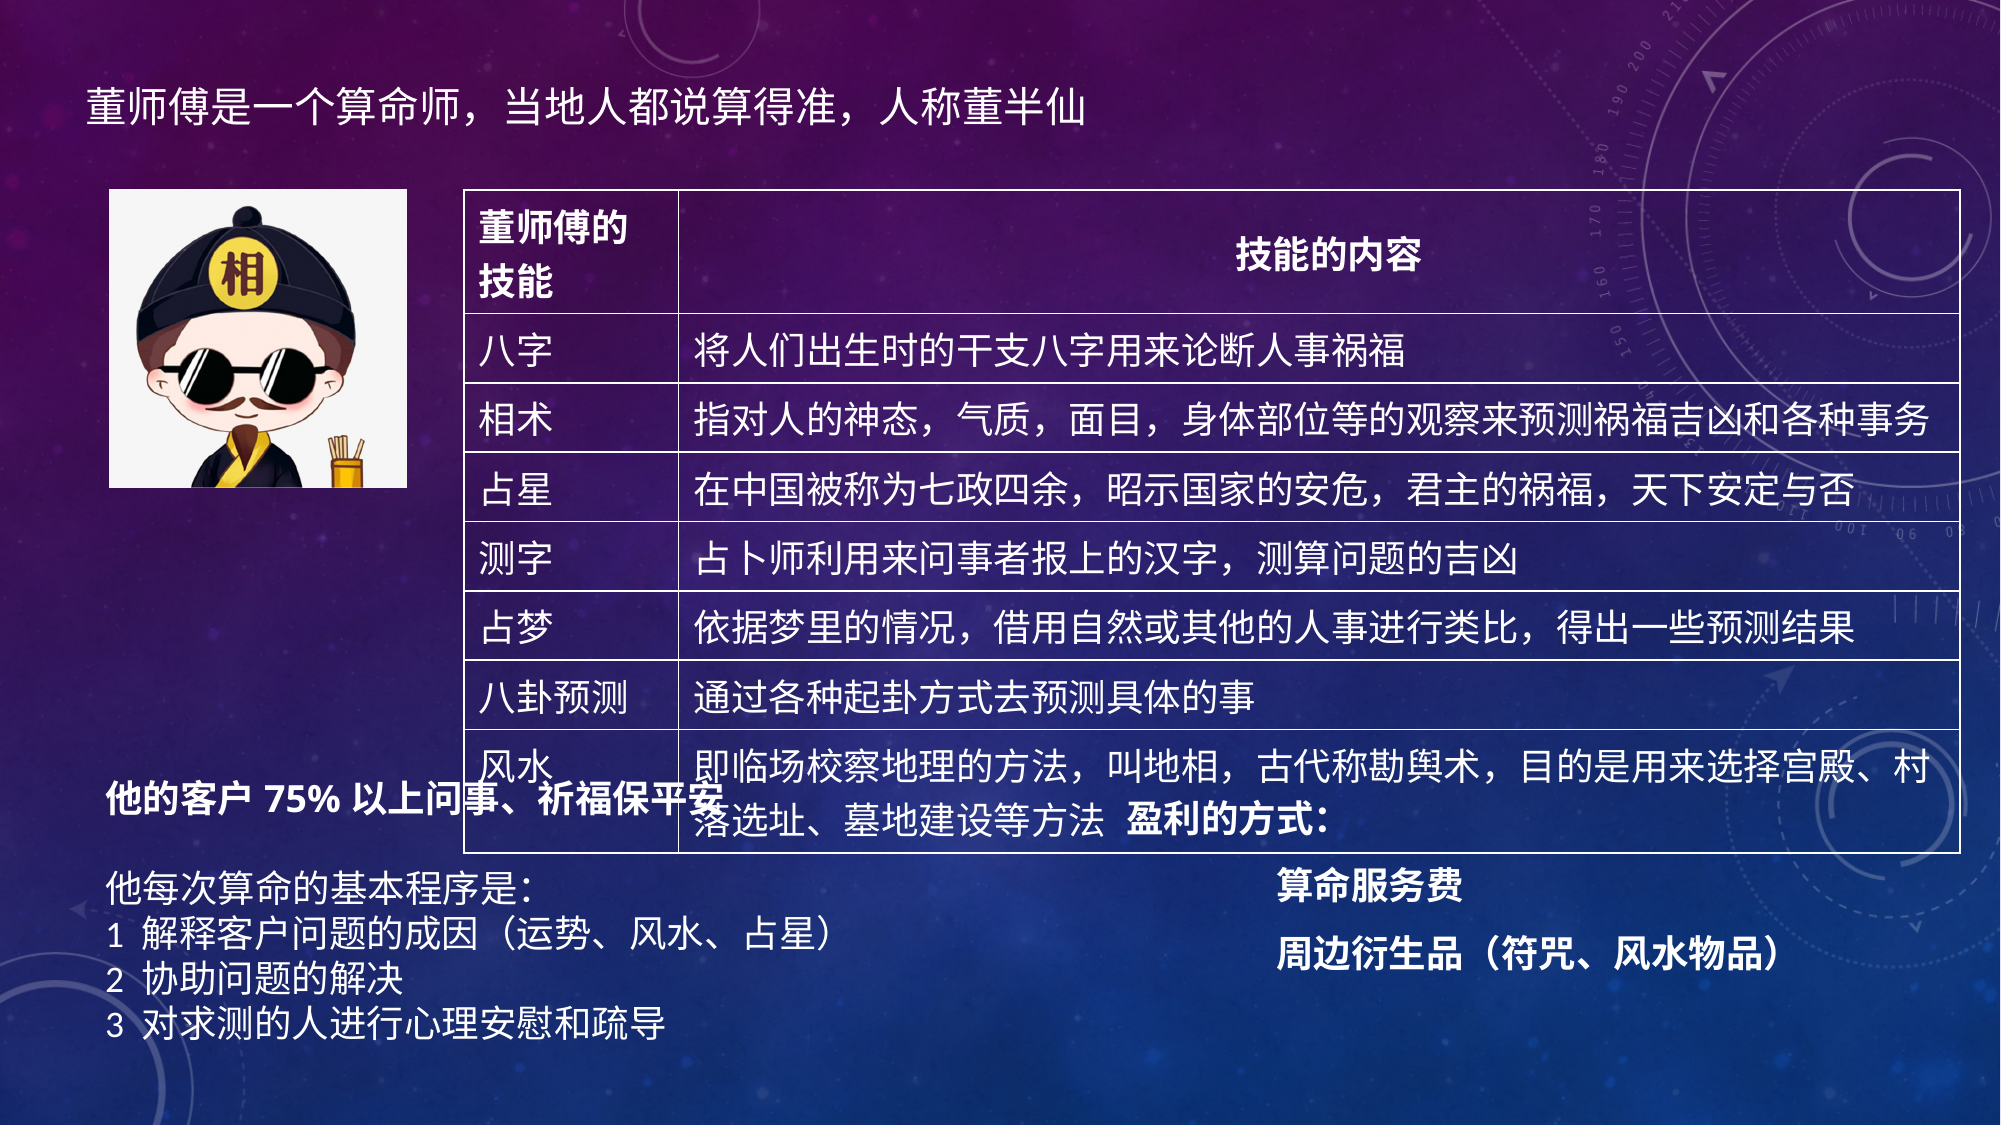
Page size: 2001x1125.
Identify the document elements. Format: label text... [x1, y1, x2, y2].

table_header 董师傅的技能 [465, 191, 678, 313]
table_cell 在中国被称为七政四余，昭示国家的安危，君主的祸福，天下安定与否 [679, 453, 1959, 521]
table_cell 即临场校察地理的方法，叫地相，古代称勘舆术，目的是用来选择宫殿、村落选址、墓地建设等方法 [679, 730, 1959, 852]
table_cell 相术 [465, 384, 678, 451]
table_cell 测字 [465, 522, 678, 590]
table_cell 八字 [465, 314, 678, 382]
table_cell 风水 [465, 730, 678, 768]
table_cell 指对人的神态，气质，面目，身体部位等的观察来预测祸福吉凶和各种事务 [679, 384, 1959, 451]
table_cell 占梦 [465, 592, 678, 659]
table_cell 占星 [465, 453, 678, 521]
picture [0, 0, 2001, 1125]
table_cell 依据梦里的情况，借用自然或其他的人事进行类比，得出一些预测结果 [679, 592, 1959, 659]
table_cell 通过各种起卦方式去预测具体的事 [679, 661, 1959, 729]
text_box 盈利的方式： 算命服务费 周边衍生品（符咒、风水物品） [1036, 764, 1816, 983]
title 董师傅是一个算命师，当地人都说算得准，人称董半仙 [70, 47, 1364, 164]
table_header 技能的内容 [679, 191, 1959, 313]
text_box 他的客户75%以上问事、祈福保平安 他每次算命的基本程序是： 1 解释客户问题的成因（运势、风水、占星） 2 协助问题的解决 3 对求测的人进行心理安慰和疏导 [90, 768, 1002, 1053]
table_cell 八卦预测 [465, 661, 678, 729]
table_cell 将人们出生时的干支八字用来论断人事祸福 [679, 314, 1959, 382]
table_cell 占卜师利用来问事者报上的汉字，测算问题的吉凶 [679, 522, 1959, 590]
